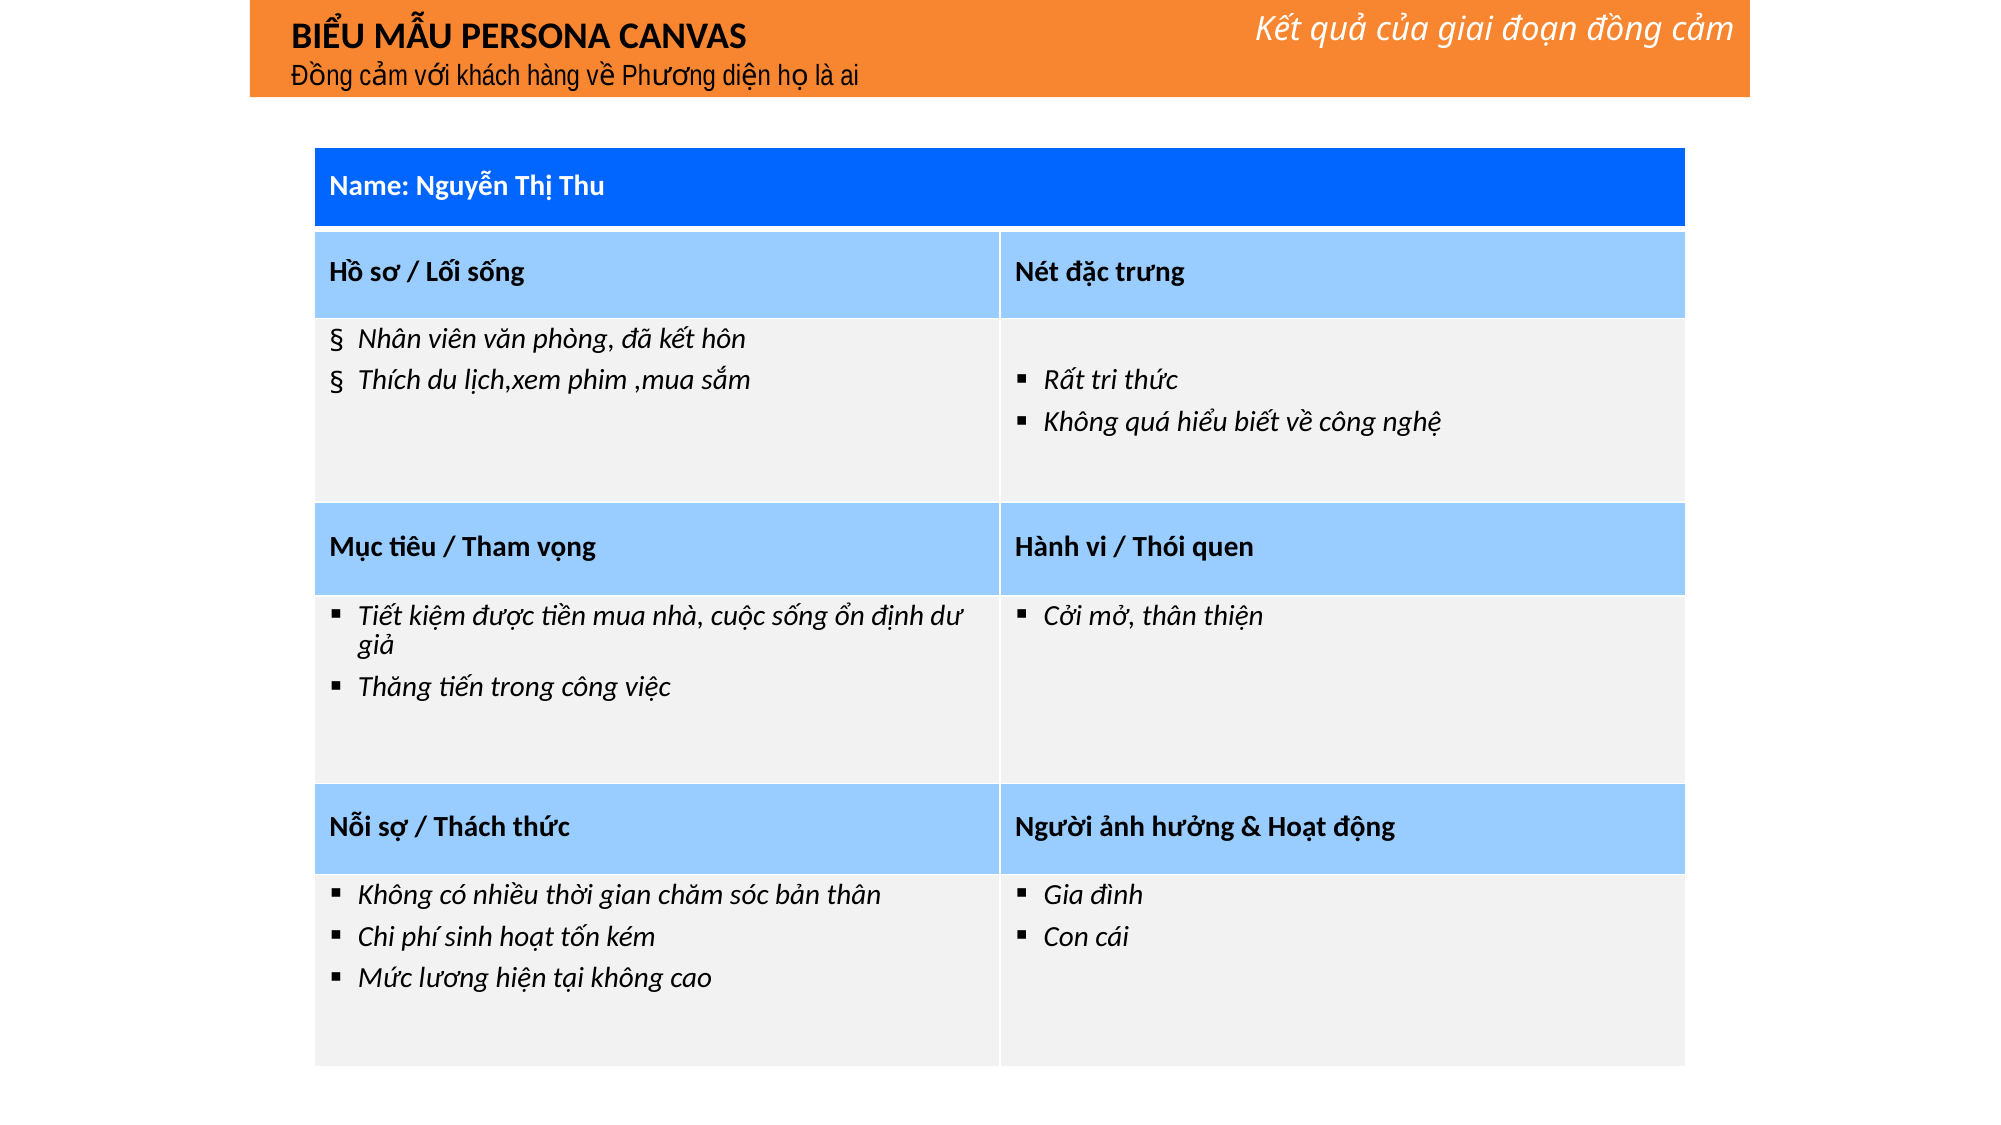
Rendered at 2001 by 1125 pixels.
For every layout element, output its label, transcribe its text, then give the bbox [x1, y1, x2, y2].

table_cell Người ảnh hưởng & Hoạt động [1001, 784, 1685, 874]
table_cell Không có nhiều thời gian chăm sóc bản thân Chi phí sinh hoạt tốn kém Mức lương hiện tại không cao [315, 875, 999, 1066]
table_cell Cởi mở, thân thiện [1001, 597, 1685, 783]
text_box [1195, 55, 1750, 98]
table_cell Hành vi / Thói quen [1001, 503, 1685, 595]
text_box BIỂU MẪU PERSONA CANVAS Đồng cảm với khách hàng về Phương diện họ là ai [276, 3, 1195, 99]
table_cell Nét đặc trưng [1001, 232, 1685, 318]
table_cell Rất tri thức Không quá hiểu biết về công nghệ [1001, 319, 1685, 501]
table_cell Nhân viên văn phòng, đã kết hôn Thích du lịch,xem phim ,mua sắm [315, 319, 999, 501]
table_cell Tiết kiệm được tiền mua nhà, cuộc sống ổn định dư giả Thăng tiến trong công việc [315, 597, 999, 783]
text_box Kết quả của giai đoạn đồng cảm [1194, 0, 1750, 55]
table_cell Mục tiêu / Tham vọng [315, 503, 999, 595]
table_cell Gia đình Con cái [1001, 875, 1685, 1066]
table_cell Hồ sơ / Lối sống [315, 232, 999, 318]
table_cell Nỗi sợ / Thách thức [315, 784, 999, 874]
text_box [249, 0, 1194, 98]
table_header Name: Nguyễn Thị Thu [315, 148, 1685, 226]
